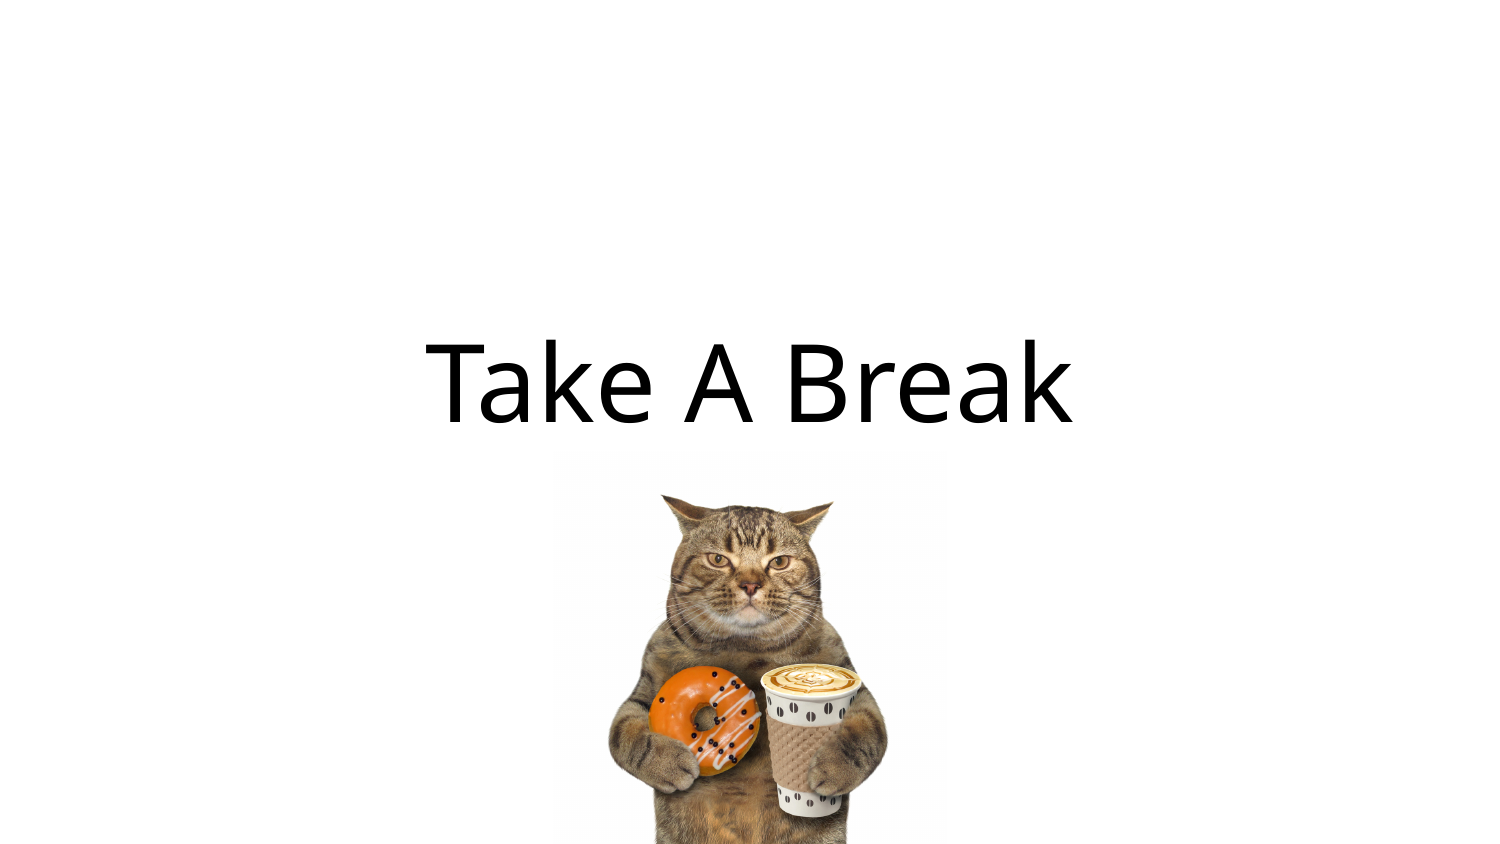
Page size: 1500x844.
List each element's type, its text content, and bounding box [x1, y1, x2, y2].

title Take A Break [51, 122, 1449, 459]
picture [552, 451, 948, 844]
